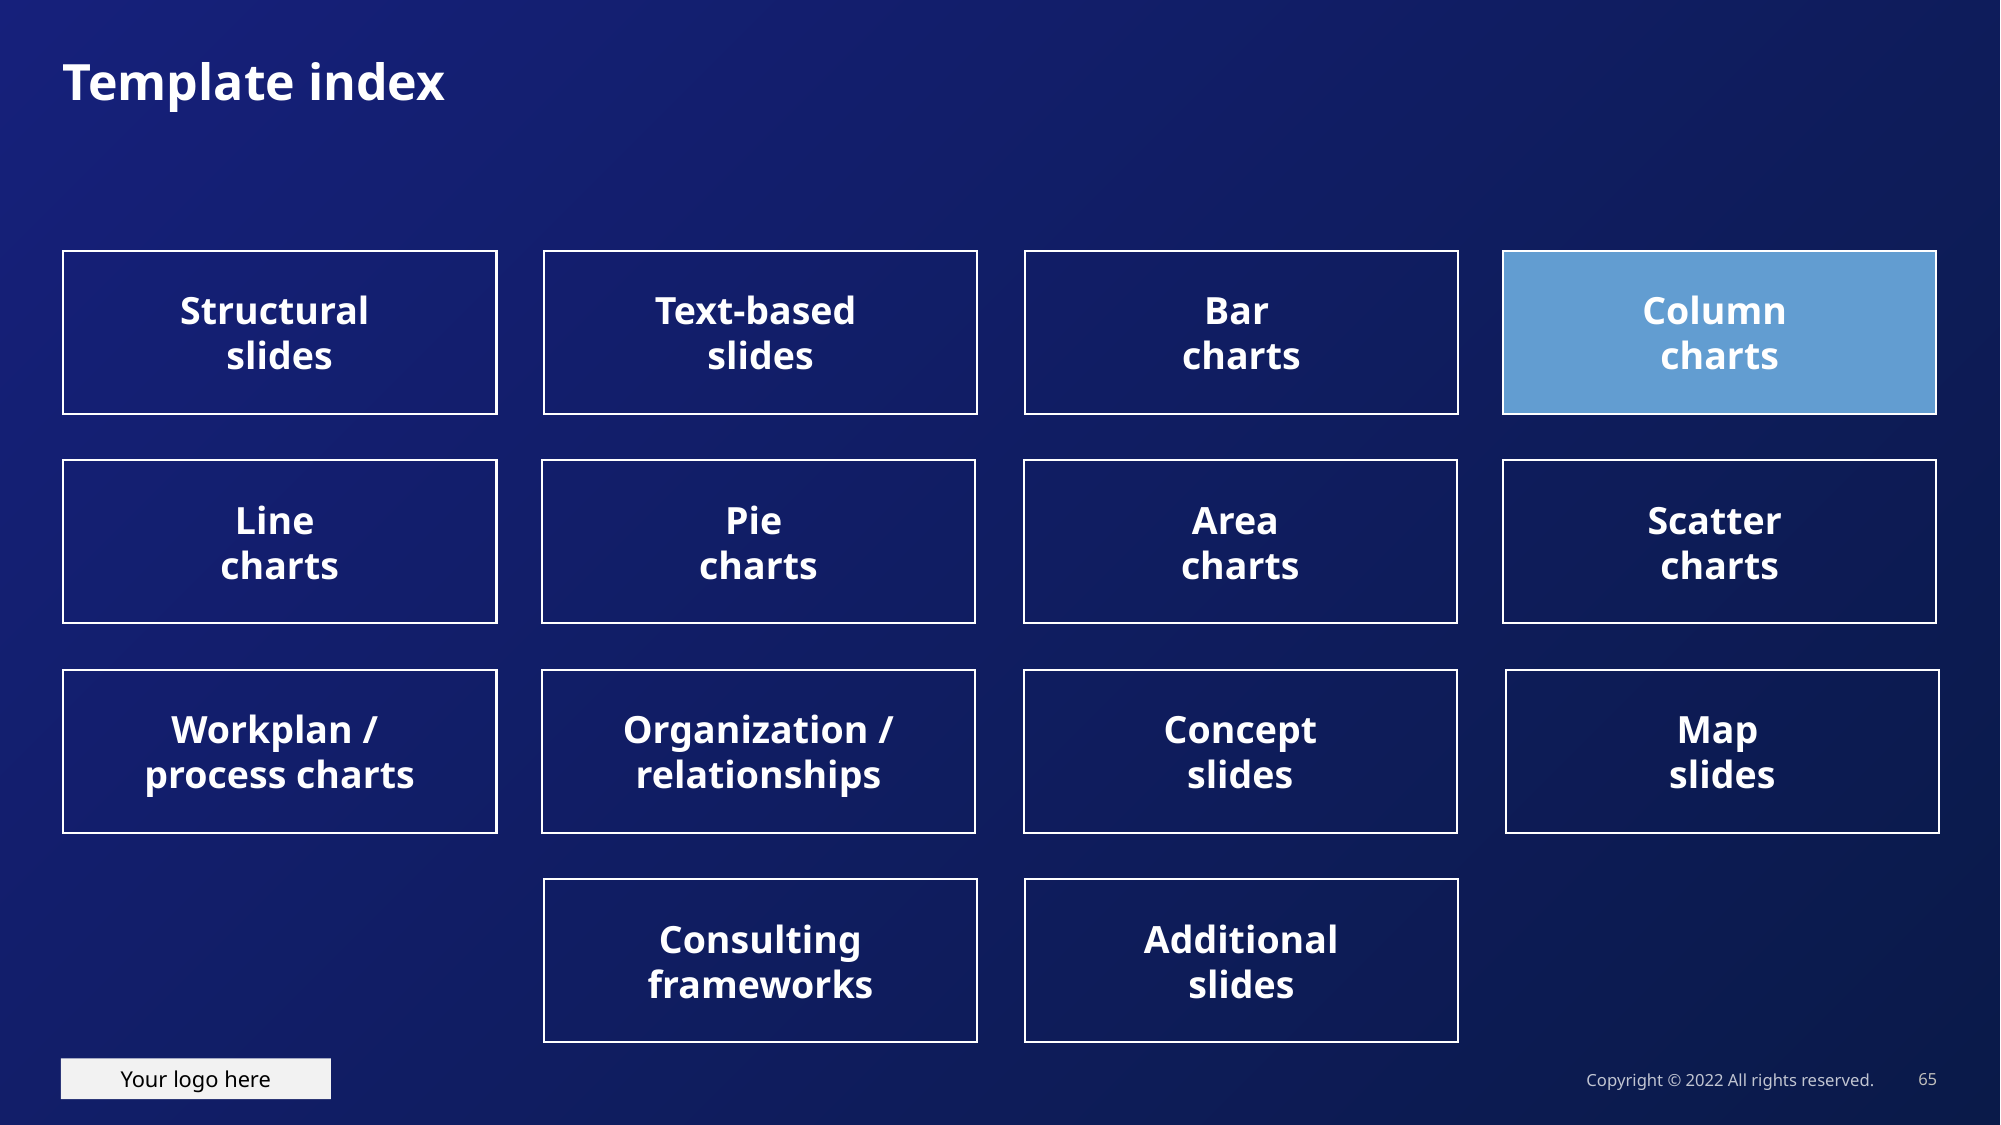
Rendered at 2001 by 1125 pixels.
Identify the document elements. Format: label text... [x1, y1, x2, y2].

text_box Concept slides [1023, 669, 1458, 834]
text_box Organization / relationships [541, 669, 976, 834]
text_box Consulting frameworks [543, 878, 978, 1043]
text_box Line charts [62, 459, 498, 624]
text_box Scatter charts [1502, 459, 1937, 624]
text_box Structural slides [62, 250, 498, 415]
text_box Area charts [1023, 459, 1458, 624]
text_box Pie charts [541, 459, 976, 624]
title Template index [63, 62, 1937, 143]
text_box Text-based slides [543, 250, 978, 415]
text_box Bar charts [1024, 250, 1459, 415]
text_box Workplan / process charts [62, 669, 498, 834]
text_box Map slides [1505, 669, 1940, 834]
text_box Additional slides [1024, 878, 1459, 1043]
text_box Column charts [1502, 250, 1937, 415]
